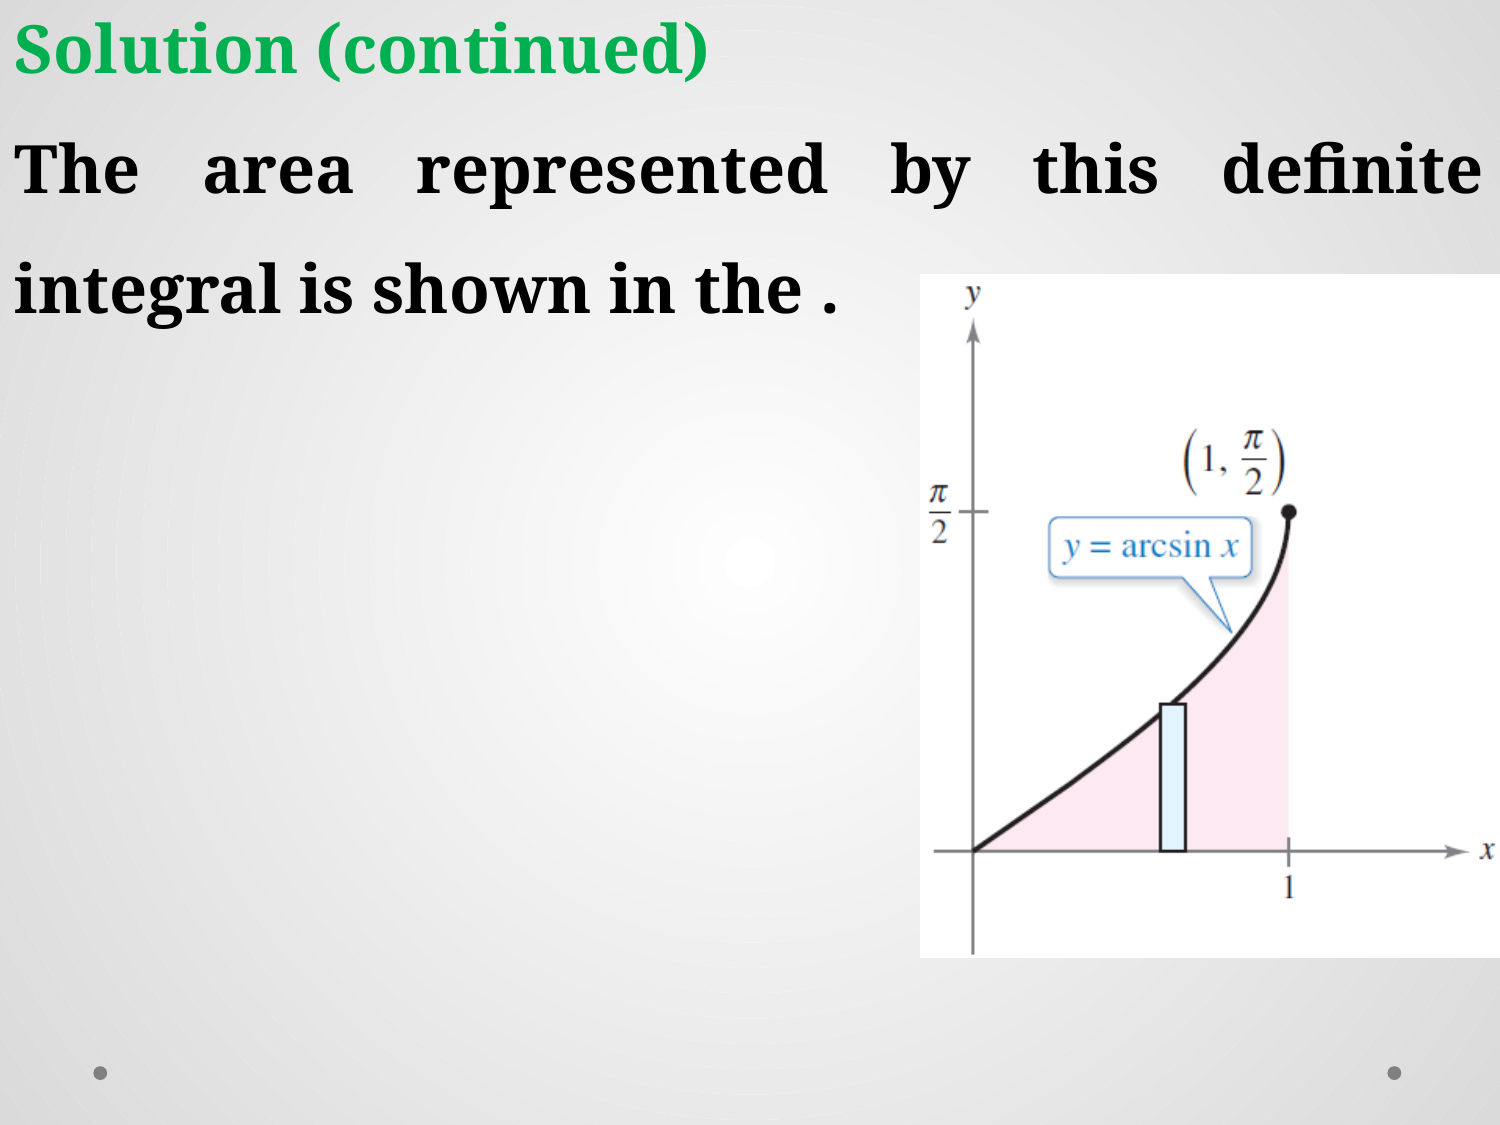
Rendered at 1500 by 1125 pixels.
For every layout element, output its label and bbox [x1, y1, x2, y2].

picture [919, 274, 1500, 958]
